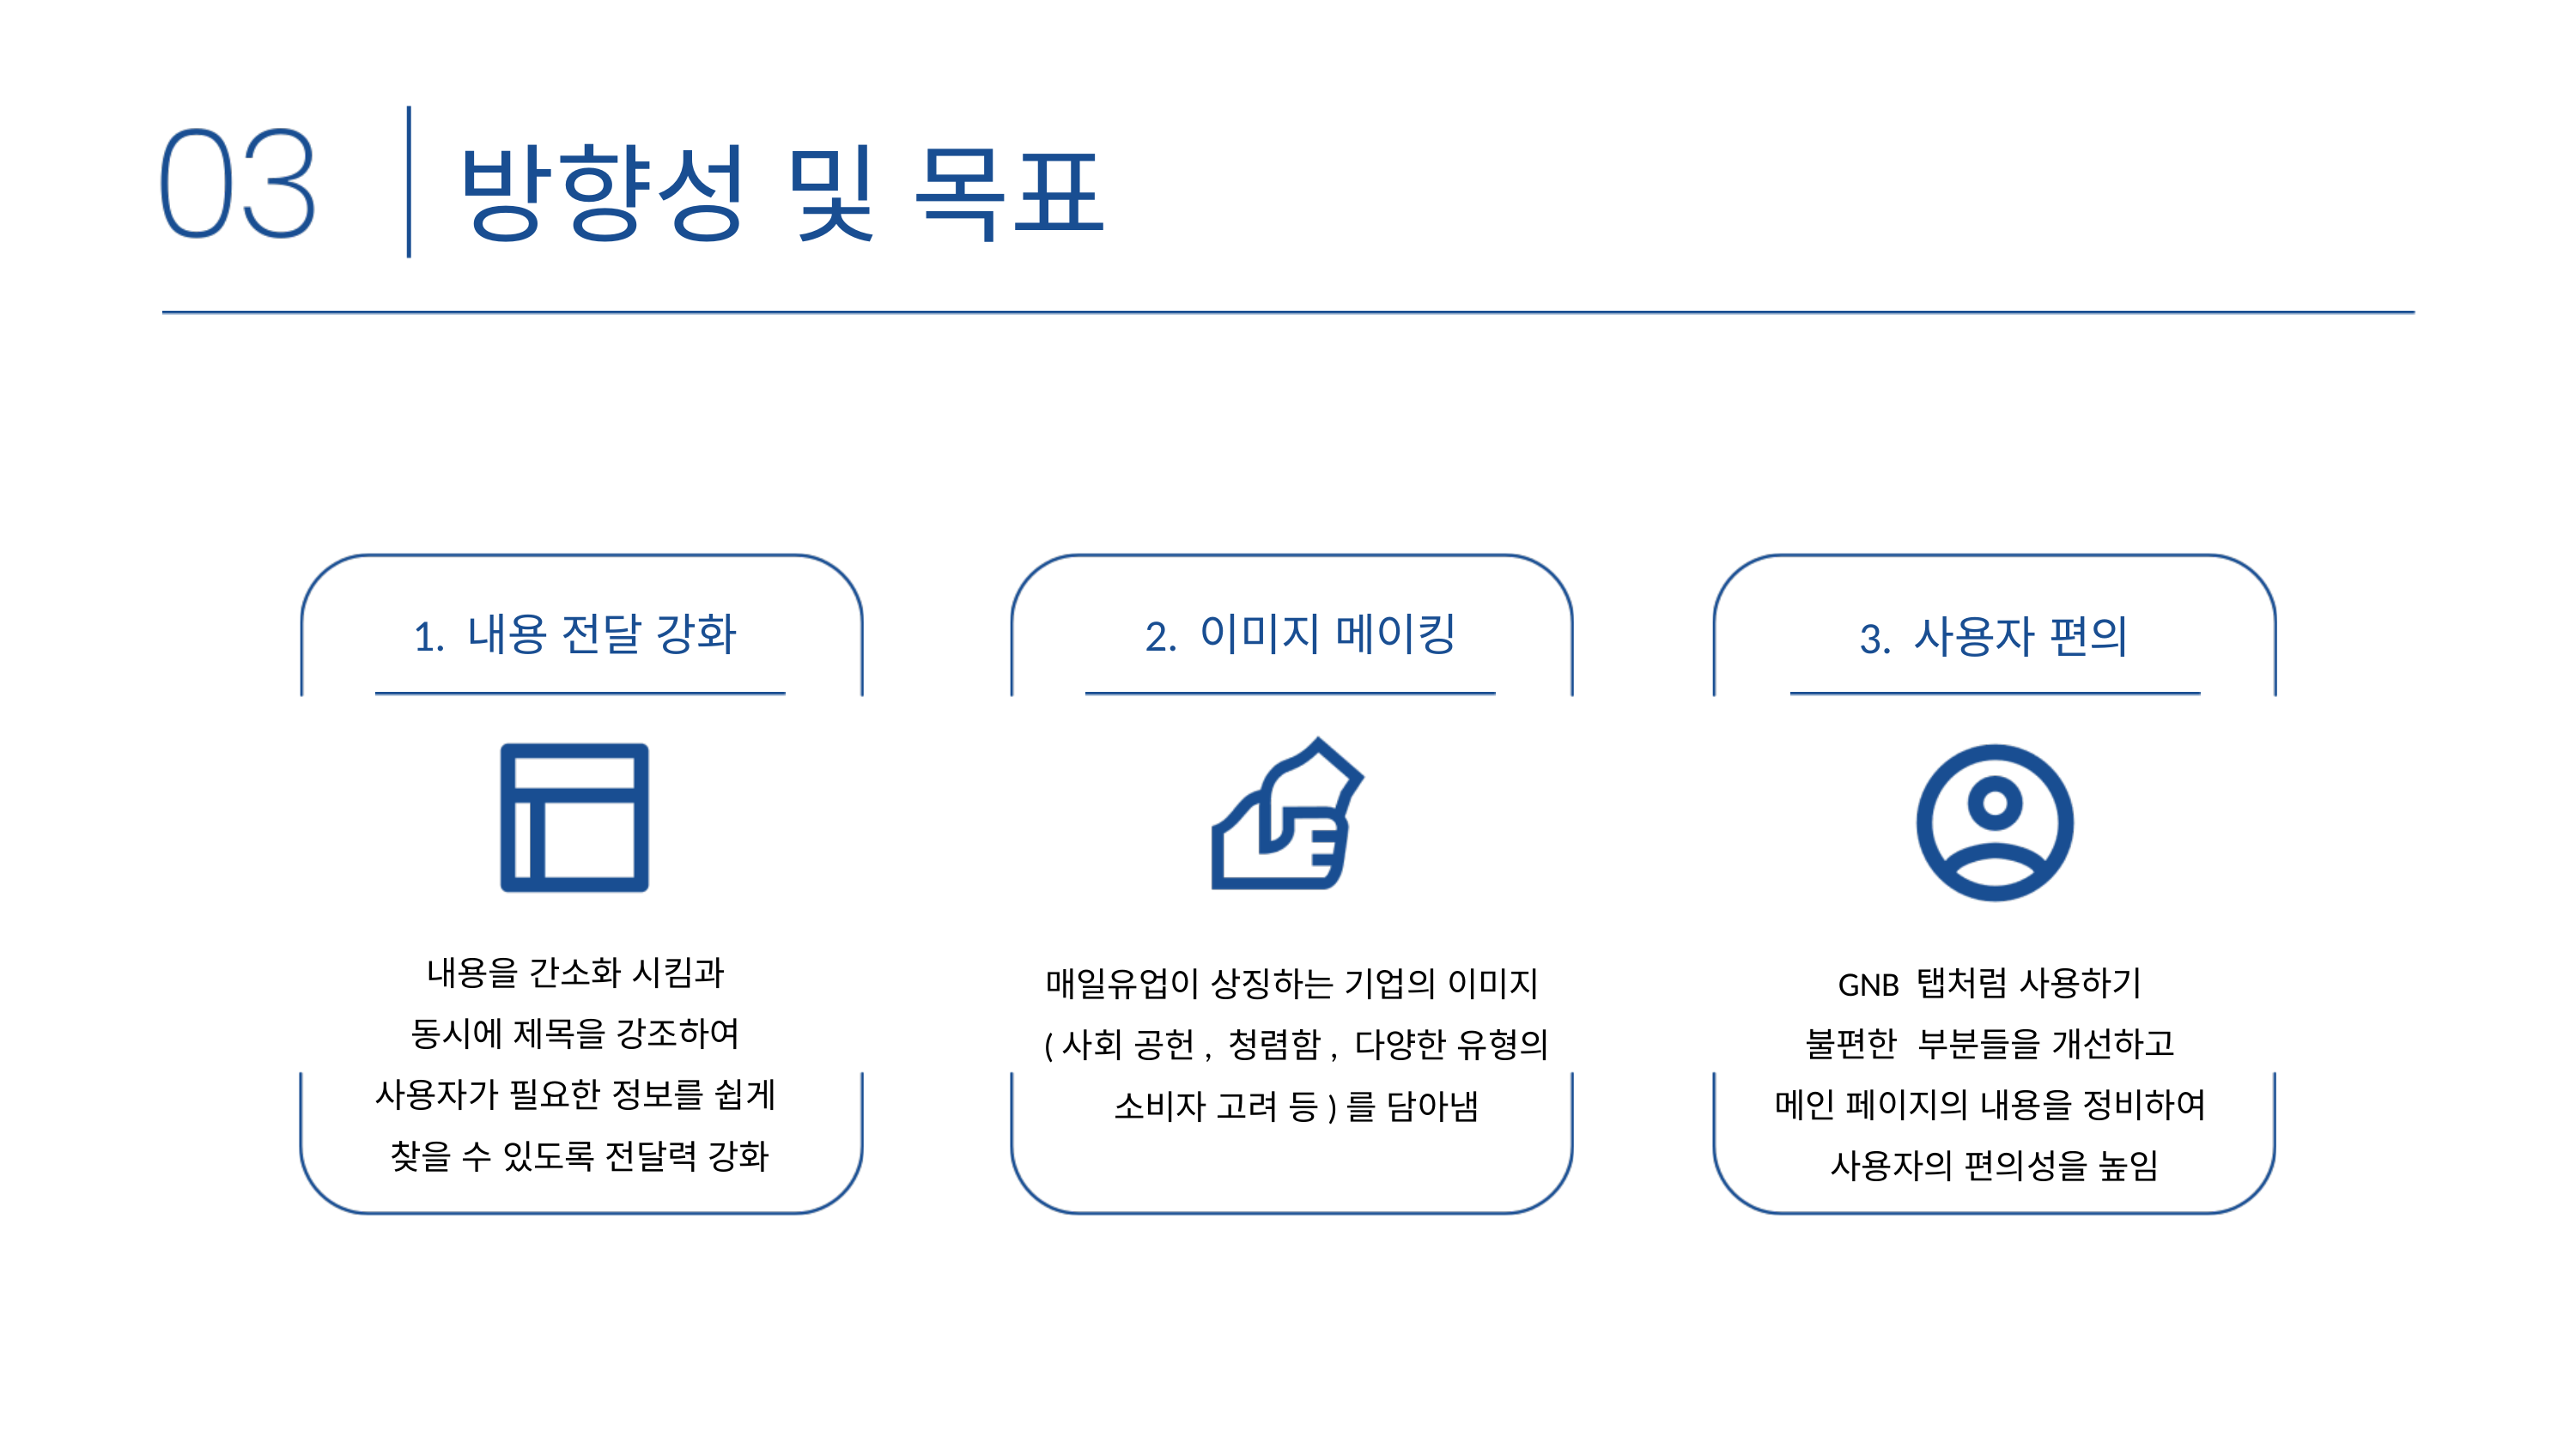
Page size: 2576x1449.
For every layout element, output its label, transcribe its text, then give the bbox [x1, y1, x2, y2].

text_box 3. 사용자 편의 [1801, 603, 1918, 670]
text_box 내용을 간소화 시킴과 동시에 제목을 강조하여 사용자가 필요한 정보를 쉽게 찾을 수 있도록 전달력 강화 [657, 925, 843, 1183]
text_box 2. 이미지 메이킹 [1108, 600, 1215, 667]
text_box 1. 내용 전달 강화 [657, 600, 769, 667]
text_box 2. 이미지 메이킹 [1367, 600, 1495, 667]
text_box GNB 탭처럼 사용하기 불편한 부분들을 개선하고 메인 페이지의 내용을 정비하여 사용자의 편의성을 높임 [1726, 935, 1918, 1193]
text_box 내용을 간소화 시킴과 동시에 제목을 강조하여 사용자가 필요한 정보를 쉽게 찾을 수 있도록 전달력 강화 [318, 925, 505, 1183]
text_box 매일유업이 상징하는 기업의 이미지(사회 공헌, 청렴함, 다양한 유형의 소비자 고려 등)를 담아냄 [1367, 937, 1566, 1133]
picture [300, 343, 863, 1426]
text_box GNB 탭처럼 사용하기 불편한 부분들을 개선하고 메인 페이지의 내용을 정비하여 사용자의 편의성을 높임 [2070, 935, 2265, 1193]
text_box 방향성 및 목표 [483, 120, 2451, 262]
picture [96, 60, 2415, 387]
text_box 3. 사용자 편의 [2070, 603, 2189, 670]
picture [1011, 343, 1573, 1426]
picture [1713, 343, 2276, 1426]
text_box 1. 내용 전달 강화 [381, 600, 505, 667]
text_box 매일유업이 상징하는 기업의 이미지(사회 공헌, 청렴함, 다양한 유형의 소비자 고려 등)를 담아냄 [1027, 937, 1215, 1133]
